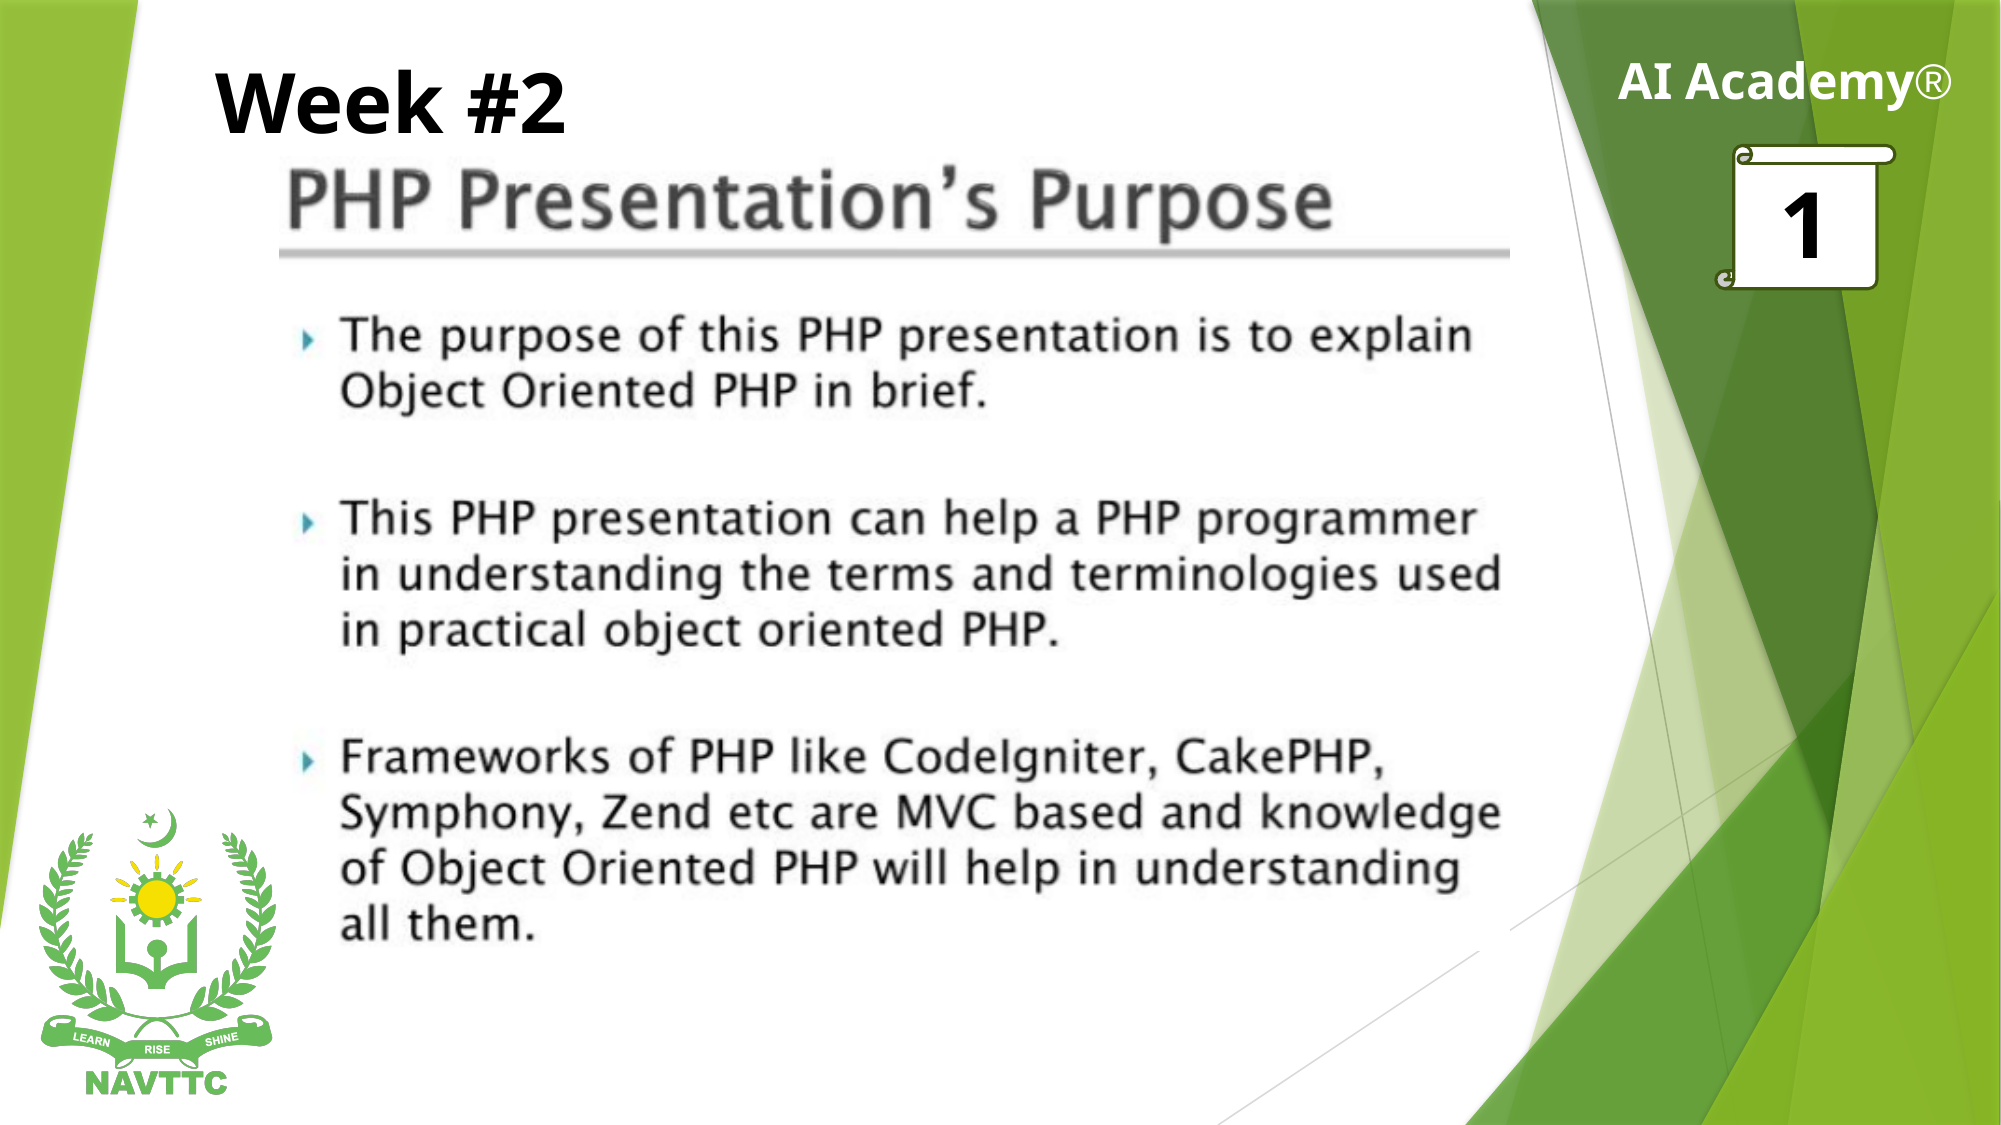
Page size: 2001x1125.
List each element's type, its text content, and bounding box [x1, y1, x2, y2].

text_box Week #2 [201, 42, 583, 158]
text_box AI Academy® [1604, 42, 2000, 118]
picture [0, 155, 1511, 1110]
text_box 1 [1714, 143, 1897, 291]
